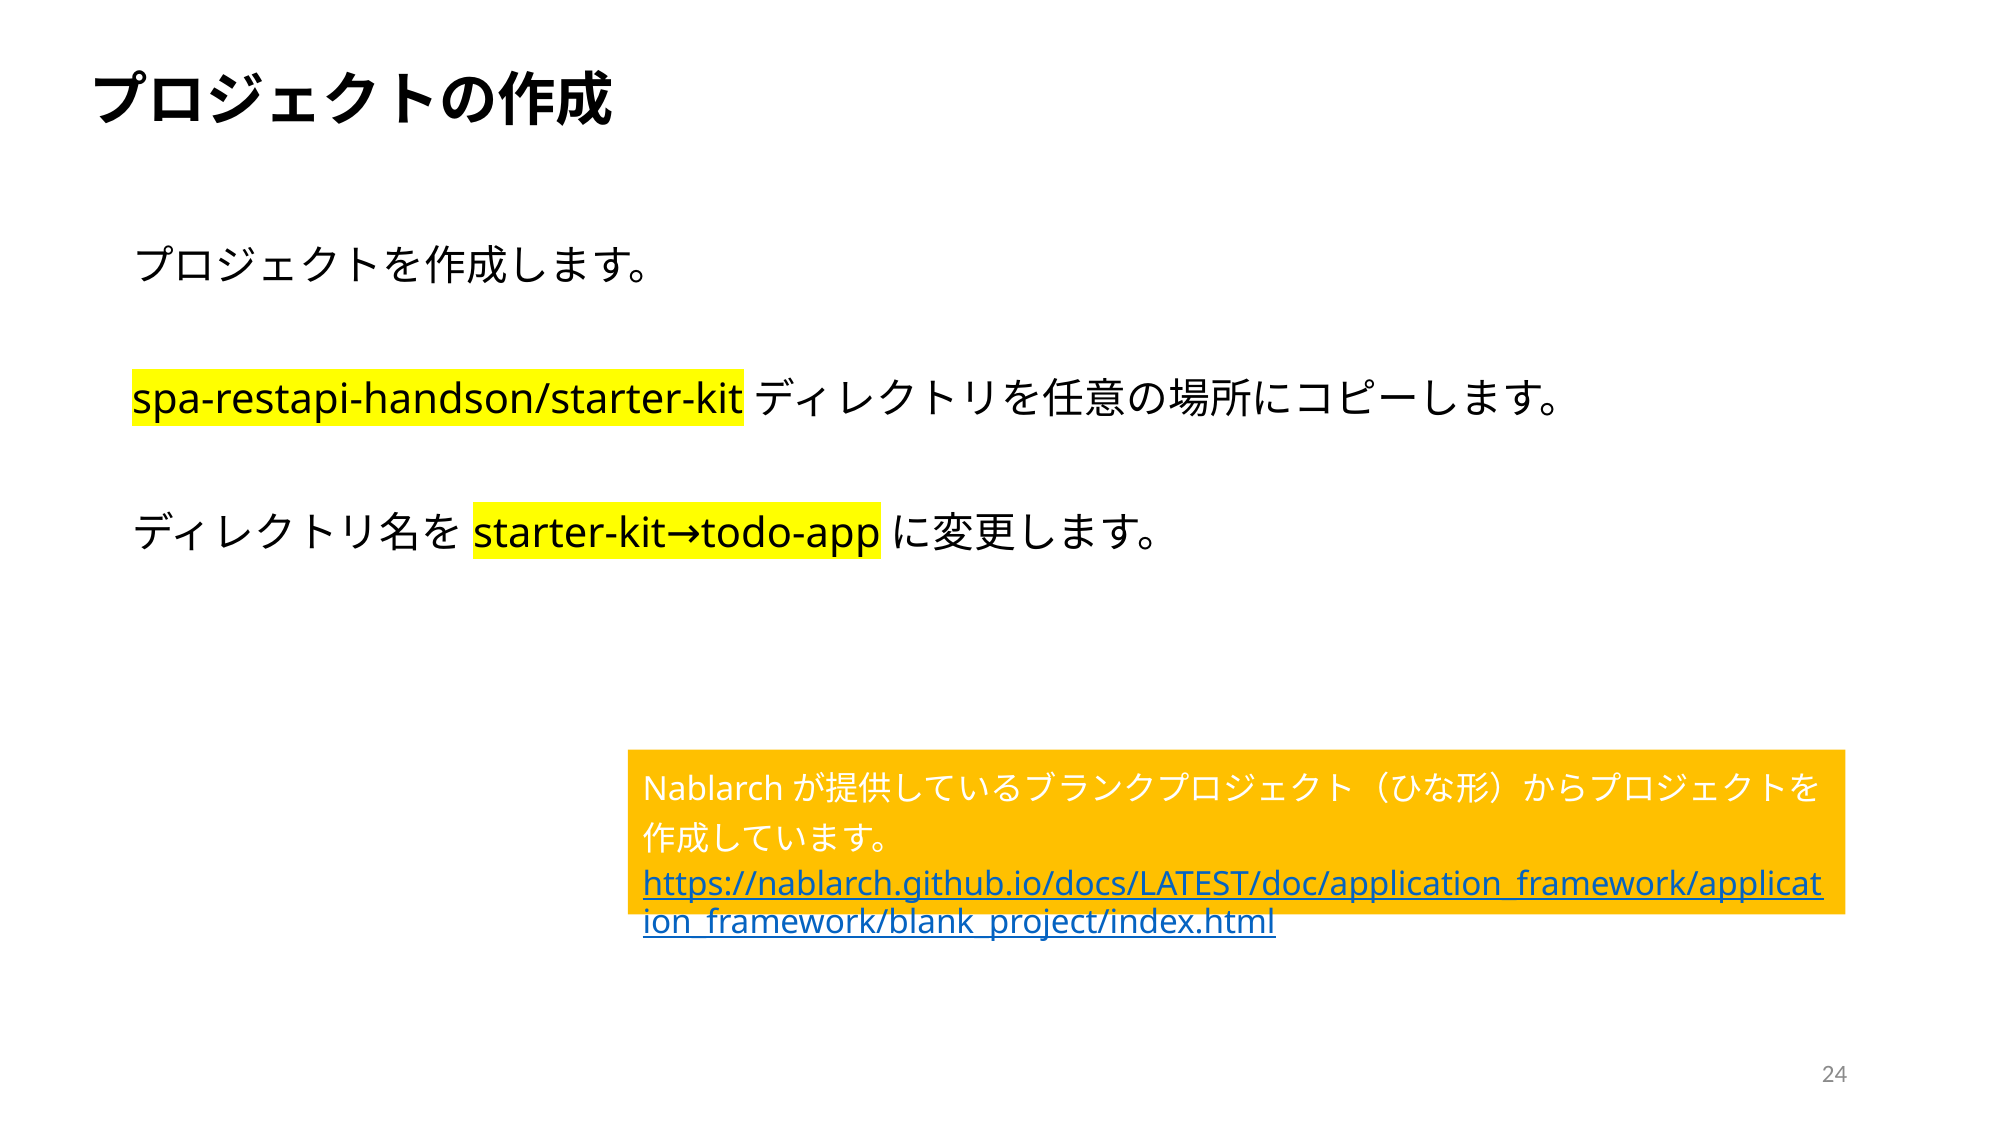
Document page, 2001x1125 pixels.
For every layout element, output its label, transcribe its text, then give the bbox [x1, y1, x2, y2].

text_box プロジェクトの作成 [74, 54, 1454, 140]
text_box Nablarchが提供しているブランクプロジェクト（ひな形）からプロジェクトを作成しています。 https://nablarch.github.io/docs/LATEST/doc/application_framework/application_framework/blank_project/index.html [627, 749, 1846, 915]
slide_number 24 [1412, 1042, 1863, 1103]
text_box プロジェクトを作成します。 spa-restapi-handson/starter-kitディレクトリを任意の場所にコピーします。 ディレクトリ名をstarter-kit→todo-appに変更します。 [117, 214, 1904, 563]
